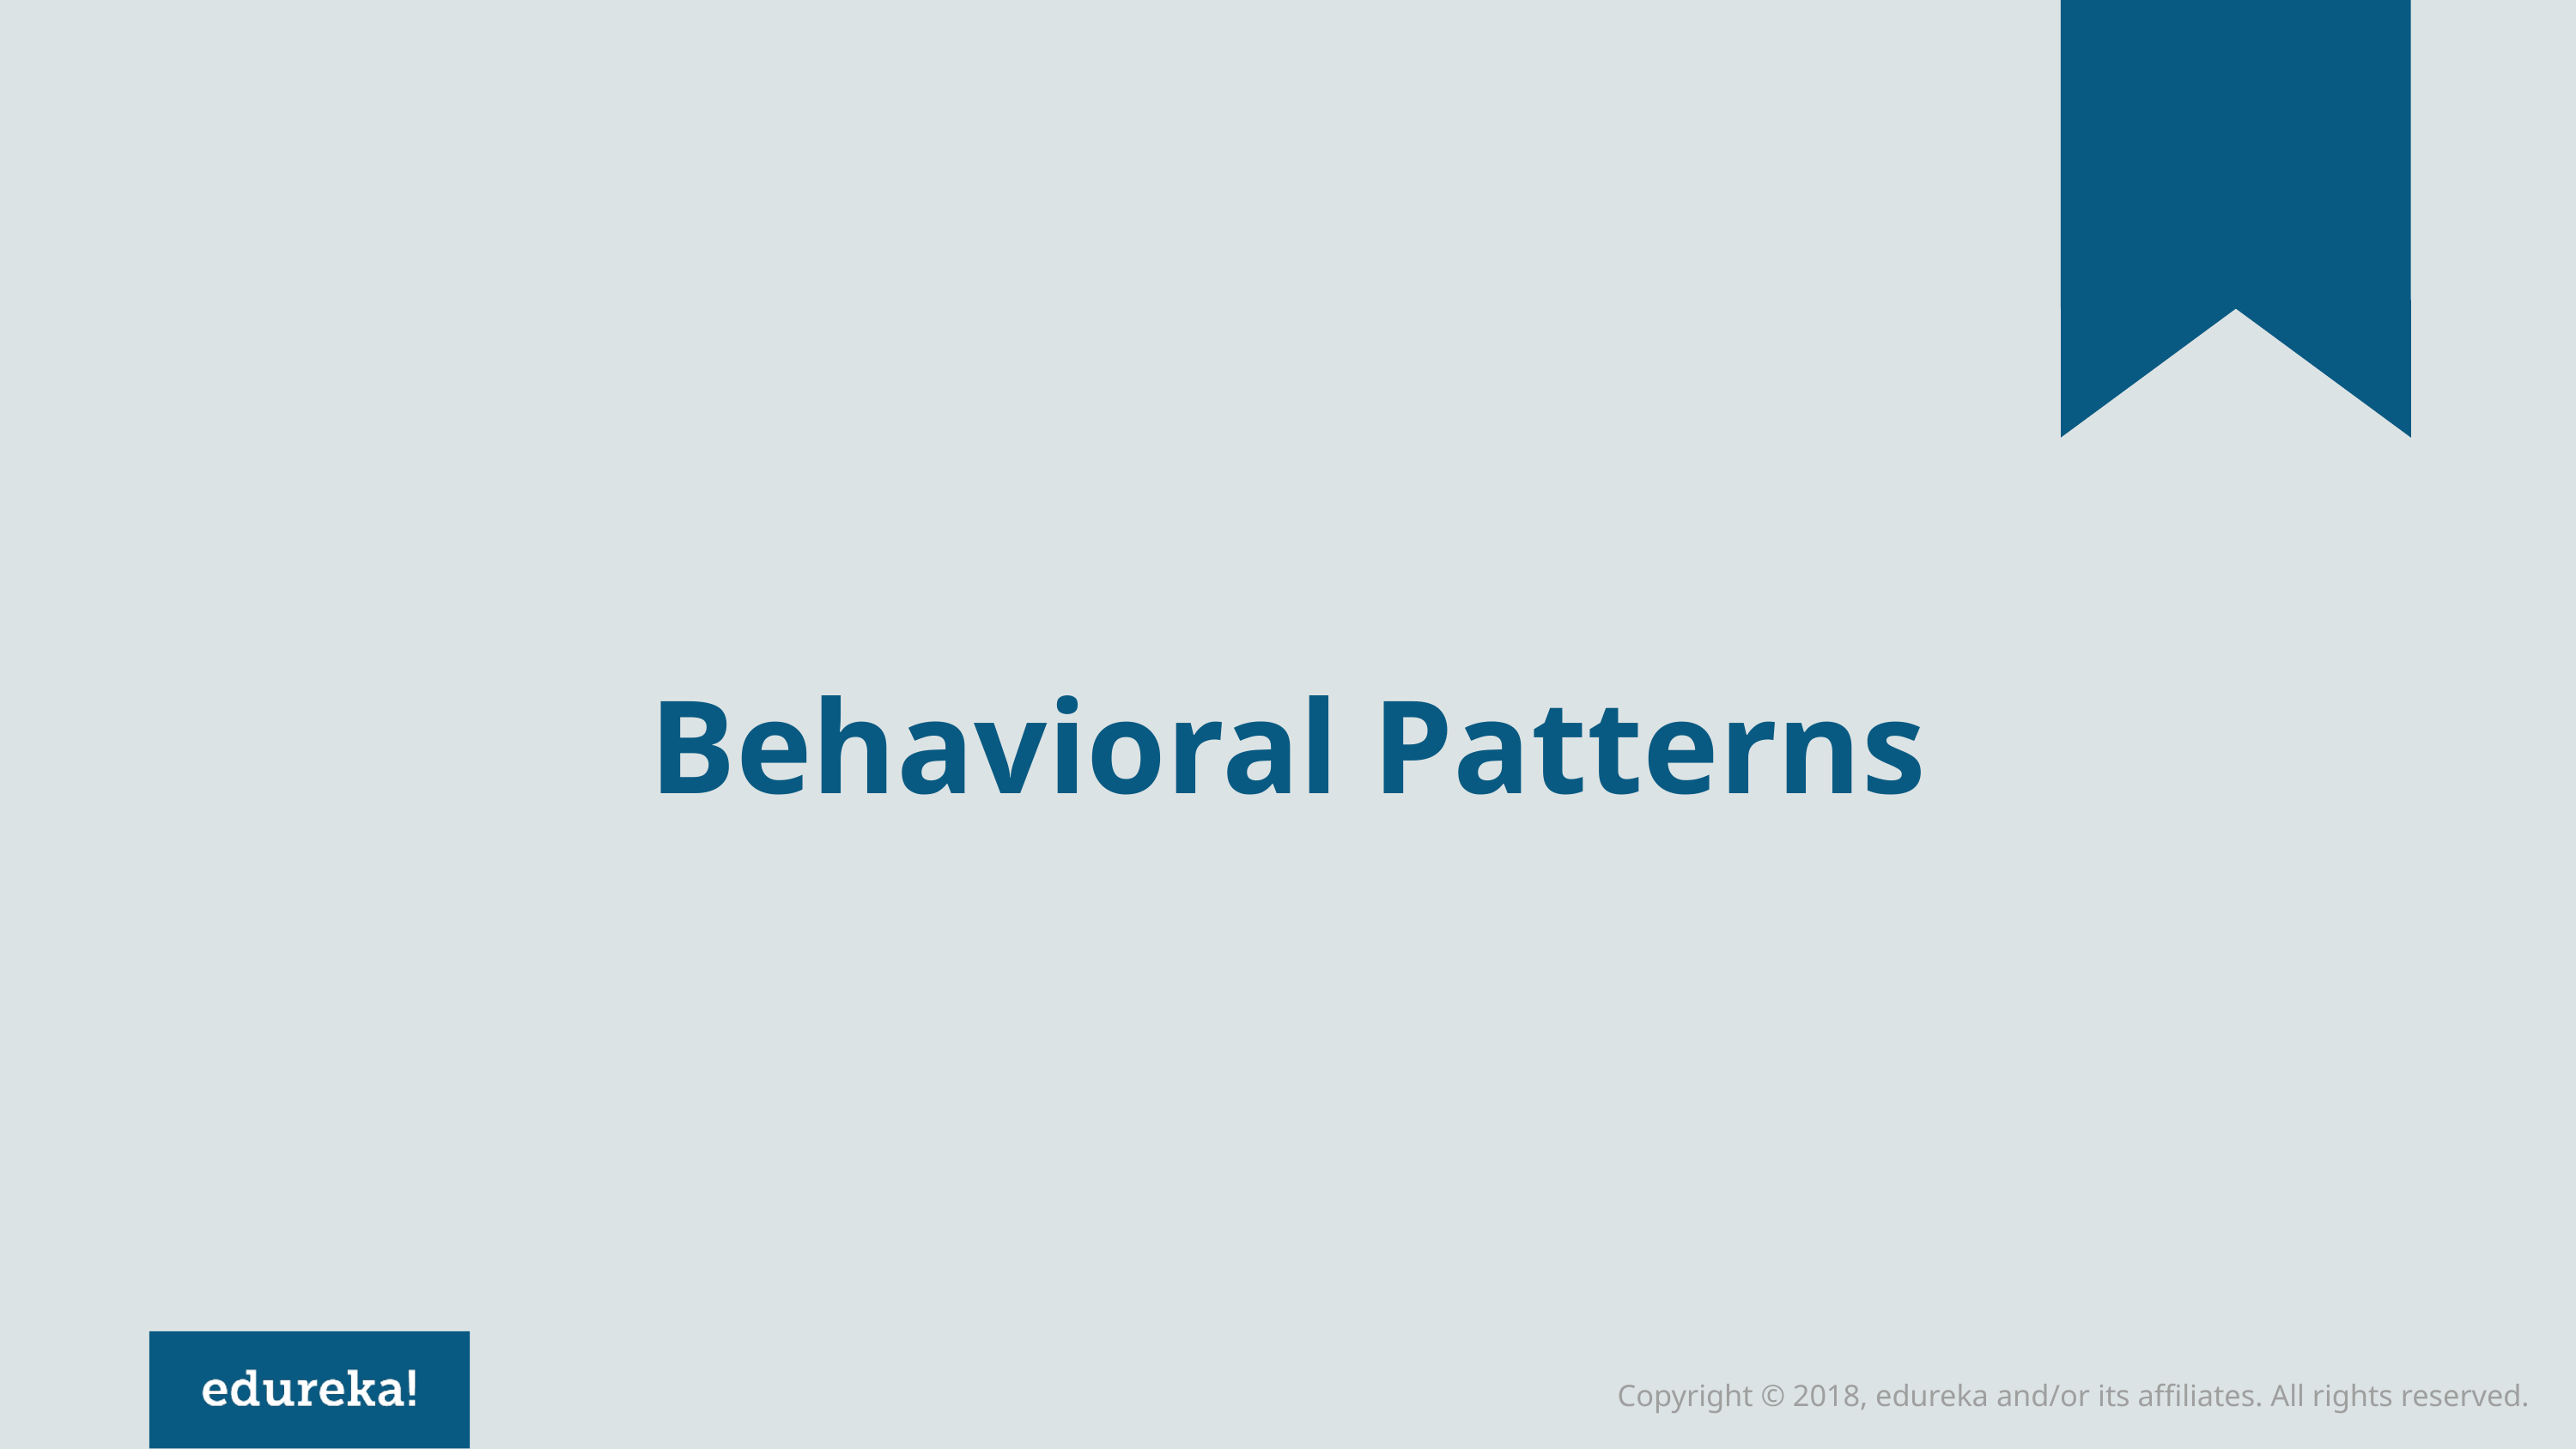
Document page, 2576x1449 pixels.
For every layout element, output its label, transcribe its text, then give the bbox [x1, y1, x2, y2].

picture [319, 1379, 344, 1406]
picture [409, 1370, 415, 1396]
picture [348, 1370, 375, 1406]
title Behavioral Patterns [197, 669, 2379, 816]
picture [264, 1380, 295, 1406]
picture [297, 1379, 318, 1406]
picture [203, 1379, 228, 1406]
picture [409, 1399, 415, 1406]
picture [231, 1370, 260, 1406]
picture [378, 1379, 404, 1406]
